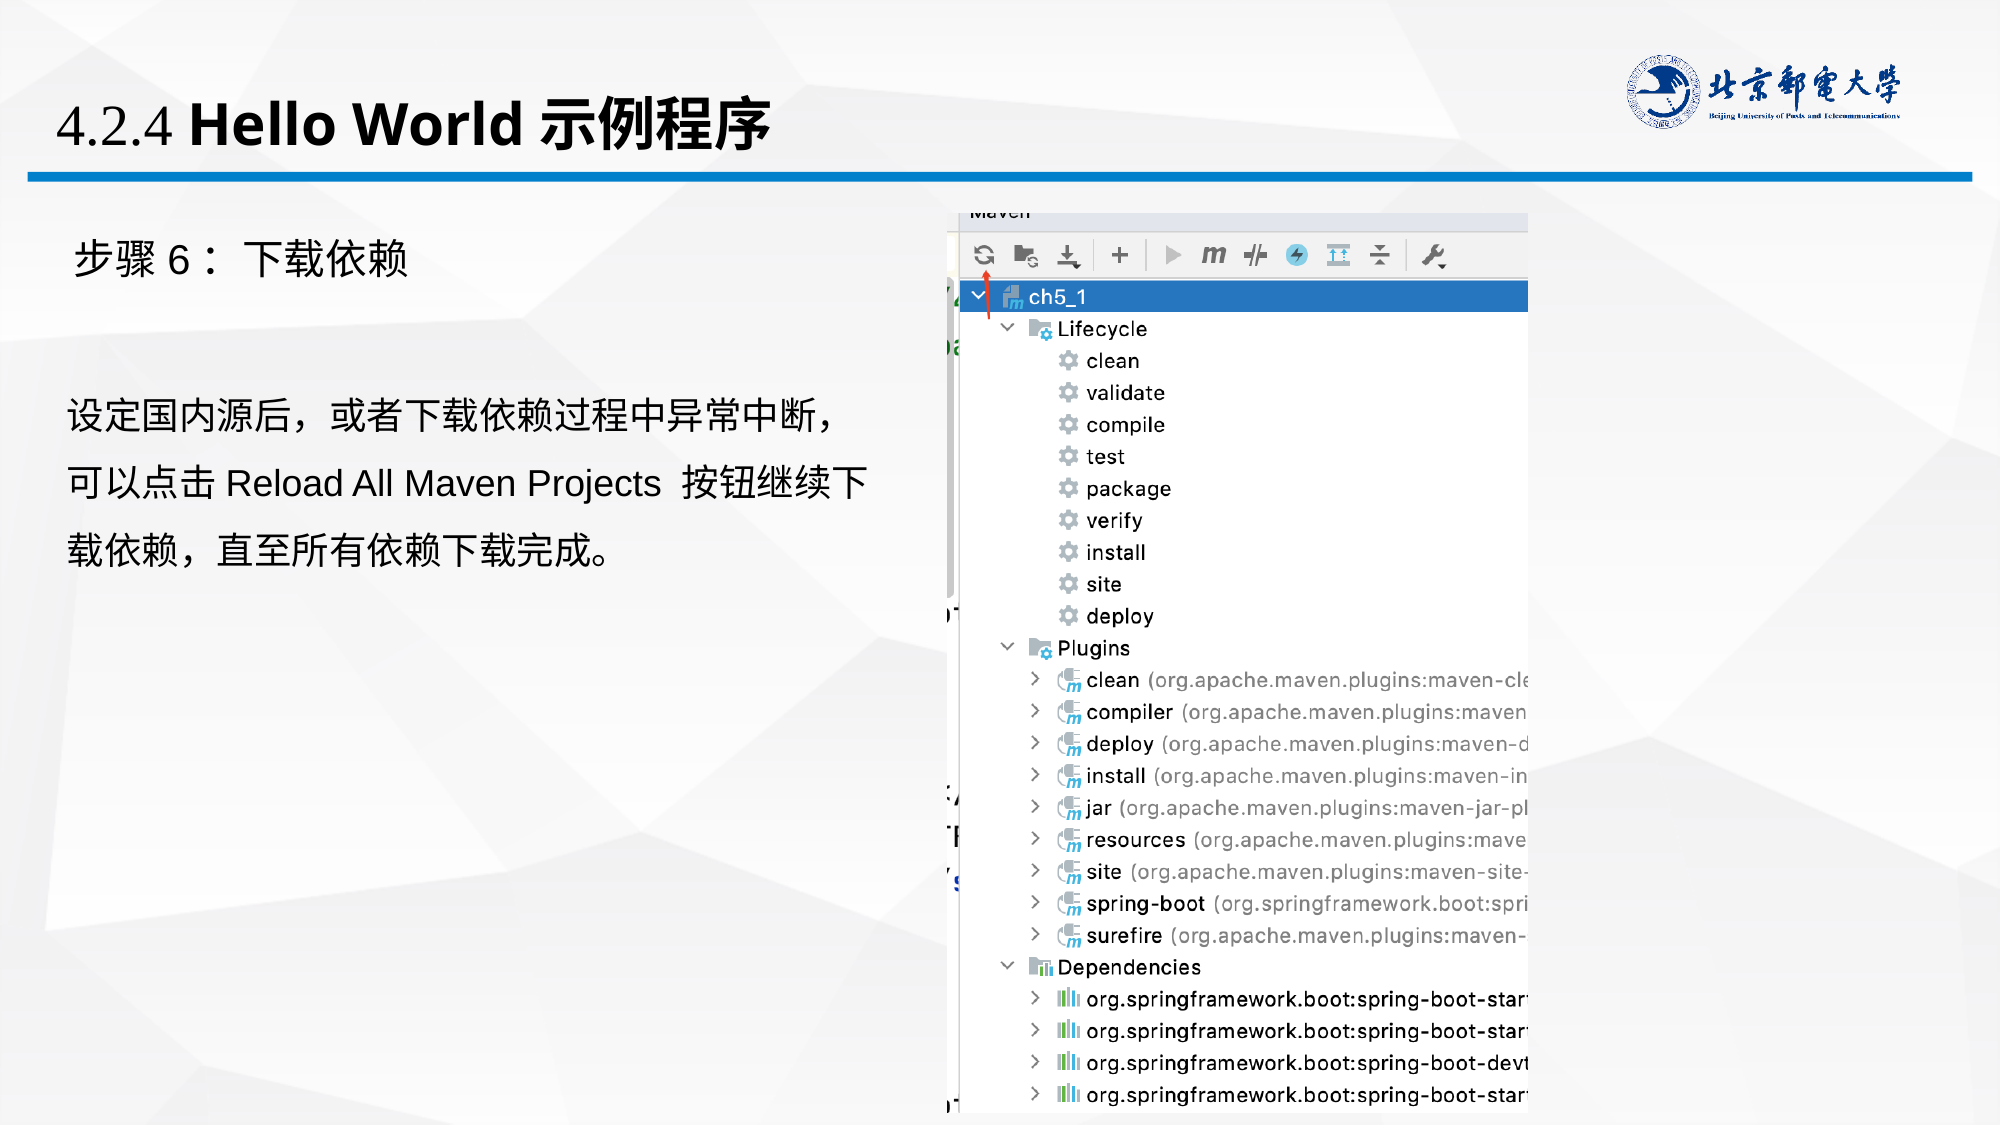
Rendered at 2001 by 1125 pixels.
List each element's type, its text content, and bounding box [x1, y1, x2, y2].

title 4.2.4 Hello World示例程序 [41, 52, 1188, 200]
text_box 步骤6：下载依赖 [40, 200, 1916, 291]
text_box 设定国内源后，或者下载依赖过程中异常中断，可以点击Reload All Maven Projects 按钮继续下载依赖，直至所有依赖下载完成。 [51, 362, 893, 580]
picture [0, 0, 2000, 1125]
